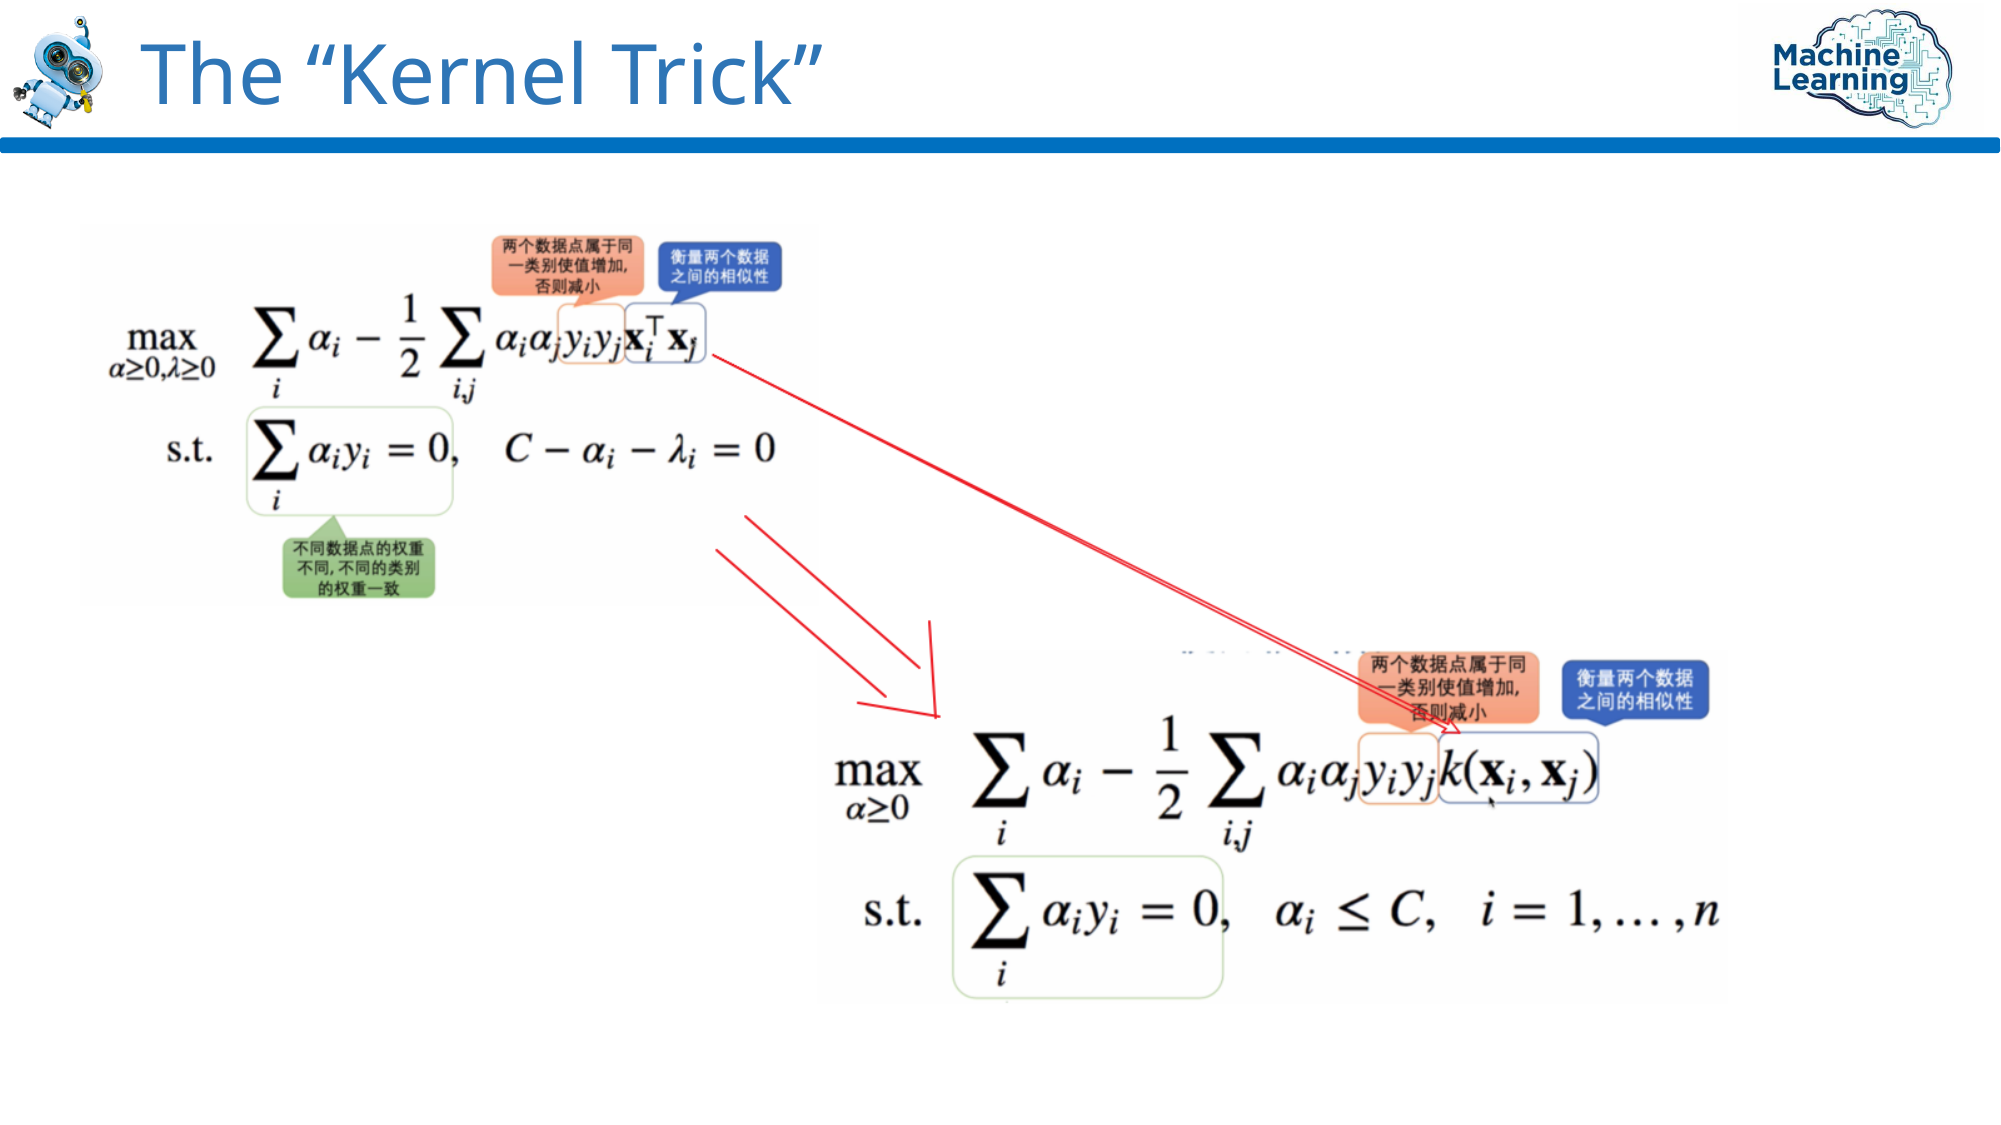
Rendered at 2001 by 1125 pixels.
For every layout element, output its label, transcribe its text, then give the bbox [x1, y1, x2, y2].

picture [1738, 3, 1984, 134]
text_box The “Kernel Trick” [125, 15, 1401, 128]
picture [80, 205, 1819, 1052]
picture [9, 0, 113, 137]
